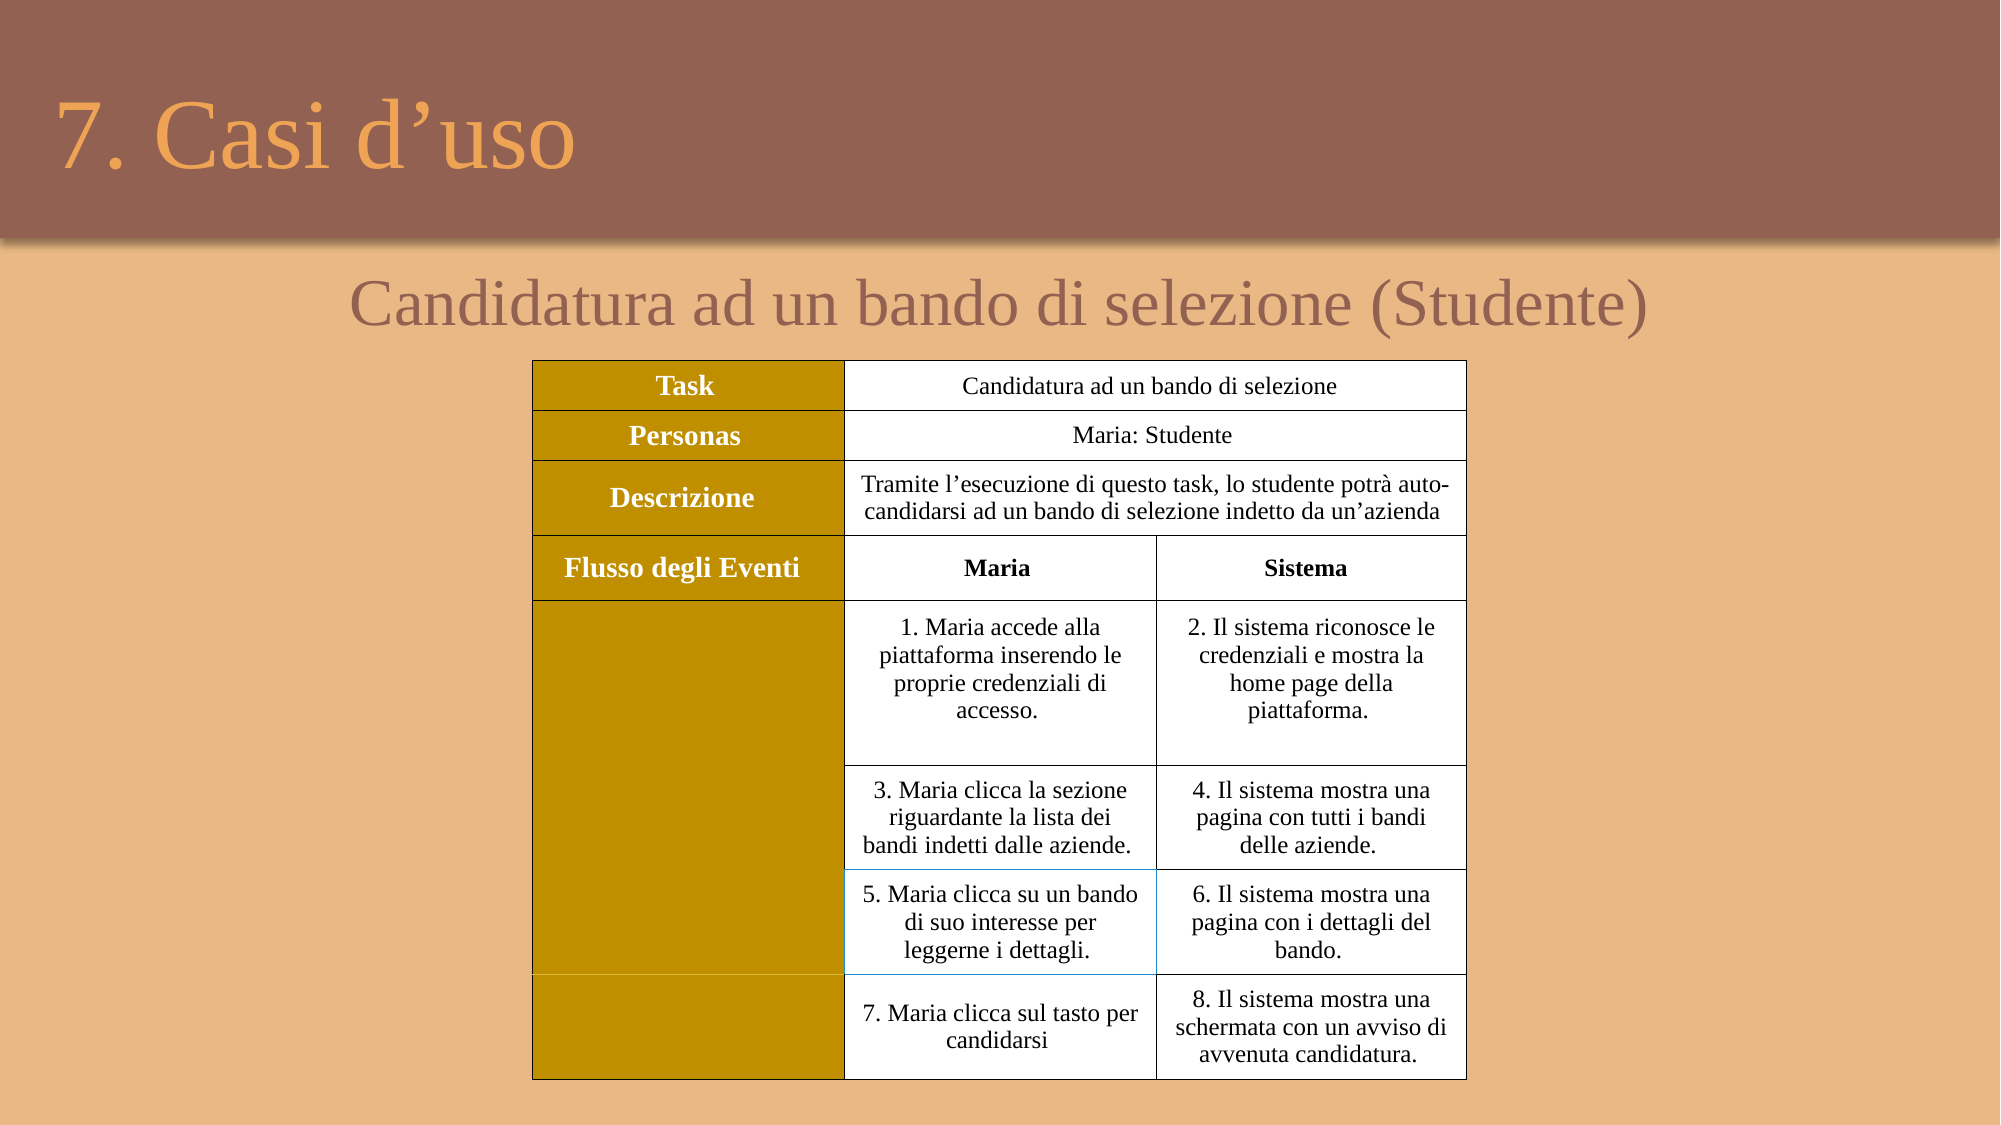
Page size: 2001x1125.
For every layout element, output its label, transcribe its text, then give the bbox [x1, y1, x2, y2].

table_cell 3. Maria clicca la sezione riguardante la lista dei bandi indetti dalle aziende. [845, 766, 1156, 869]
table_cell Maria [845, 536, 1156, 600]
text_box [0, 251, 2000, 1125]
text_box Candidatura ad un bando di selezione (Studente) [112, 251, 1888, 347]
table_cell 5. Maria clicca su un bando di suo interesse per leggerne i dettagli. [845, 870, 1156, 974]
text_box 7. Casi d’uso [38, 61, 1814, 197]
table_cell Sistema [1157, 536, 1466, 600]
table_header Task [533, 361, 844, 410]
table_cell 1. Maria accede alla piattaforma inserendo le proprie credenziali di accesso. [845, 601, 1156, 765]
table_cell 2. Il sistema riconosce le credenziali e mostra la home page della piattaforma. [1157, 601, 1466, 765]
table_header Candidatura ad un bando di selezione [845, 361, 1466, 410]
table_cell Maria: Studente [845, 411, 1466, 460]
table_cell Tramite l’esecuzione di questo task, lo studente potrà auto-candidarsi ad un bando di selezione indetto da un’azienda [845, 461, 1466, 535]
table_cell [533, 601, 844, 974]
table_cell Flusso degli Eventi [533, 536, 844, 600]
table_cell Descrizione [533, 461, 844, 535]
table_cell 7. Maria clicca sul tasto per candidarsi [845, 975, 1156, 1079]
table_cell 4. Il sistema mostra una pagina con tutti i bandi delle aziende. [1157, 766, 1466, 869]
table_cell 6. Il sistema mostra una pagina con i dettagli del bando. [1157, 870, 1466, 974]
table_cell 8. Il sistema mostra una schermata con un avviso di avvenuta candidatura. [1157, 975, 1466, 1079]
table_cell [533, 975, 844, 1079]
table_cell Personas [533, 411, 844, 460]
text_box [0, 0, 2000, 239]
